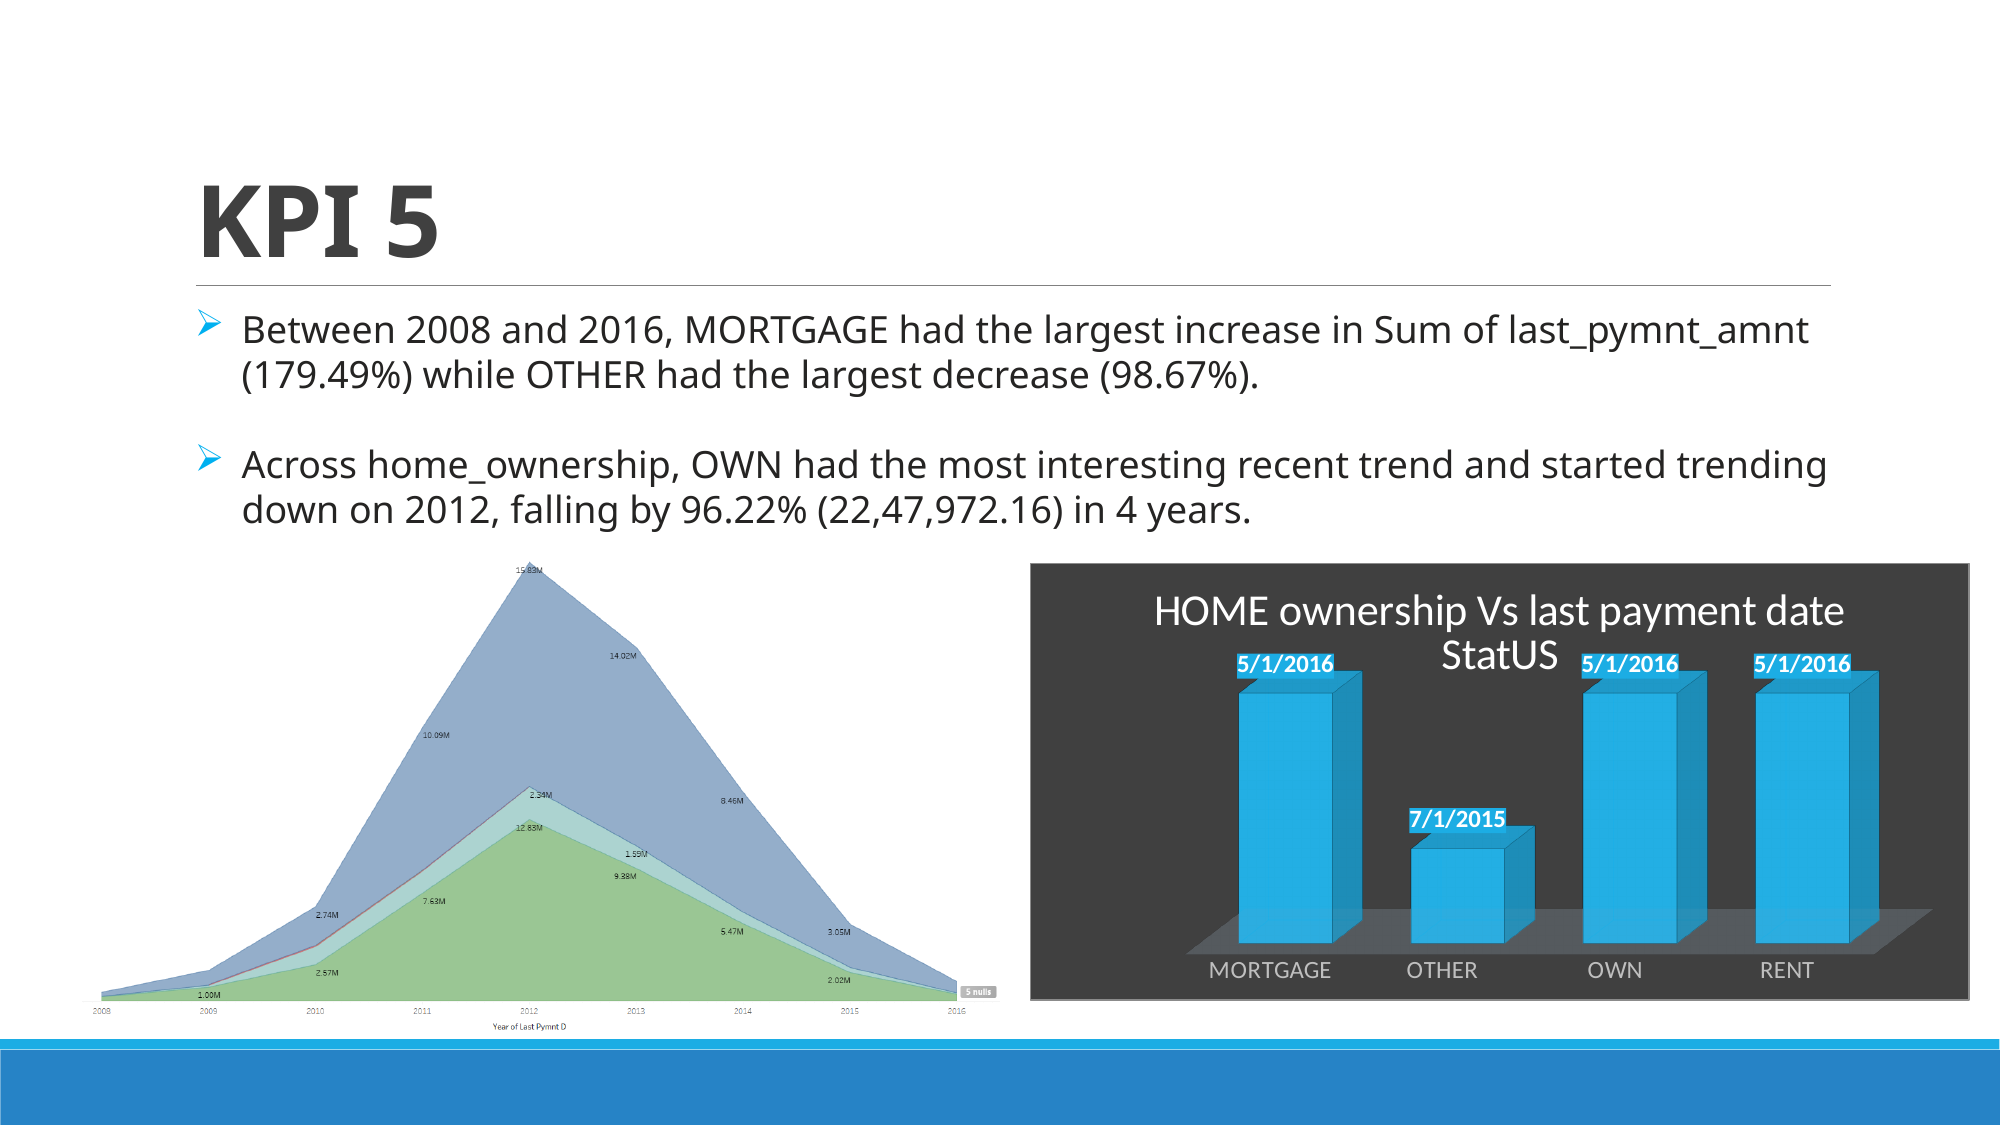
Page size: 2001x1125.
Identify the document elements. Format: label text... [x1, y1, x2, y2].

chart [1029, 561, 1971, 1001]
title KPI 5 [180, 47, 1830, 285]
text_box ﻿Between 2008 and 2016, MORTGAGE had the largest increase in Sum of last_pymnt_amnt (179.49%) while OTHER had the largest decrease (98.67%). ﻿Across home_ownership, OWN had the most interesting recent trend and started trending down on 2012, falling by 96.22% (22,47,972.16) in 4 years. [180, 298, 1942, 538]
picture [81, 553, 1001, 1031]
